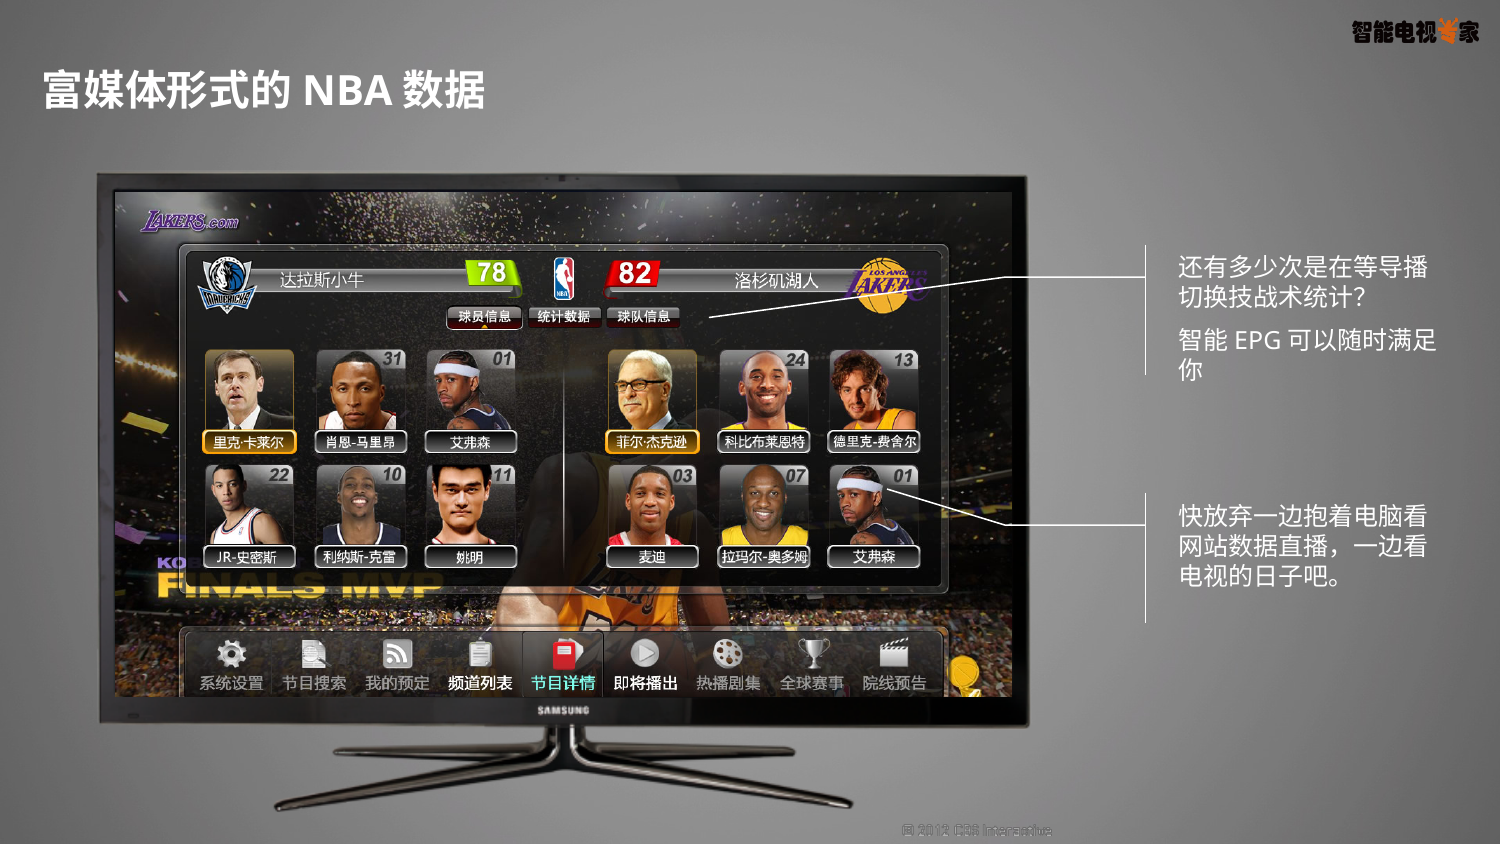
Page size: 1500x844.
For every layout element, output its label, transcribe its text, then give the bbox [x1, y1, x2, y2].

text_box 富媒体形式的NBA数据 [26, 56, 1471, 122]
picture [0, 0, 1500, 844]
text_box 快放弃一边抱着电脑看网站数据直播，一边看电视的日子吧。 [1163, 493, 1459, 623]
text_box 还有多少次是在等导播切换技战术统计？ 智能EPG可以随时满足你 [1163, 245, 1459, 375]
